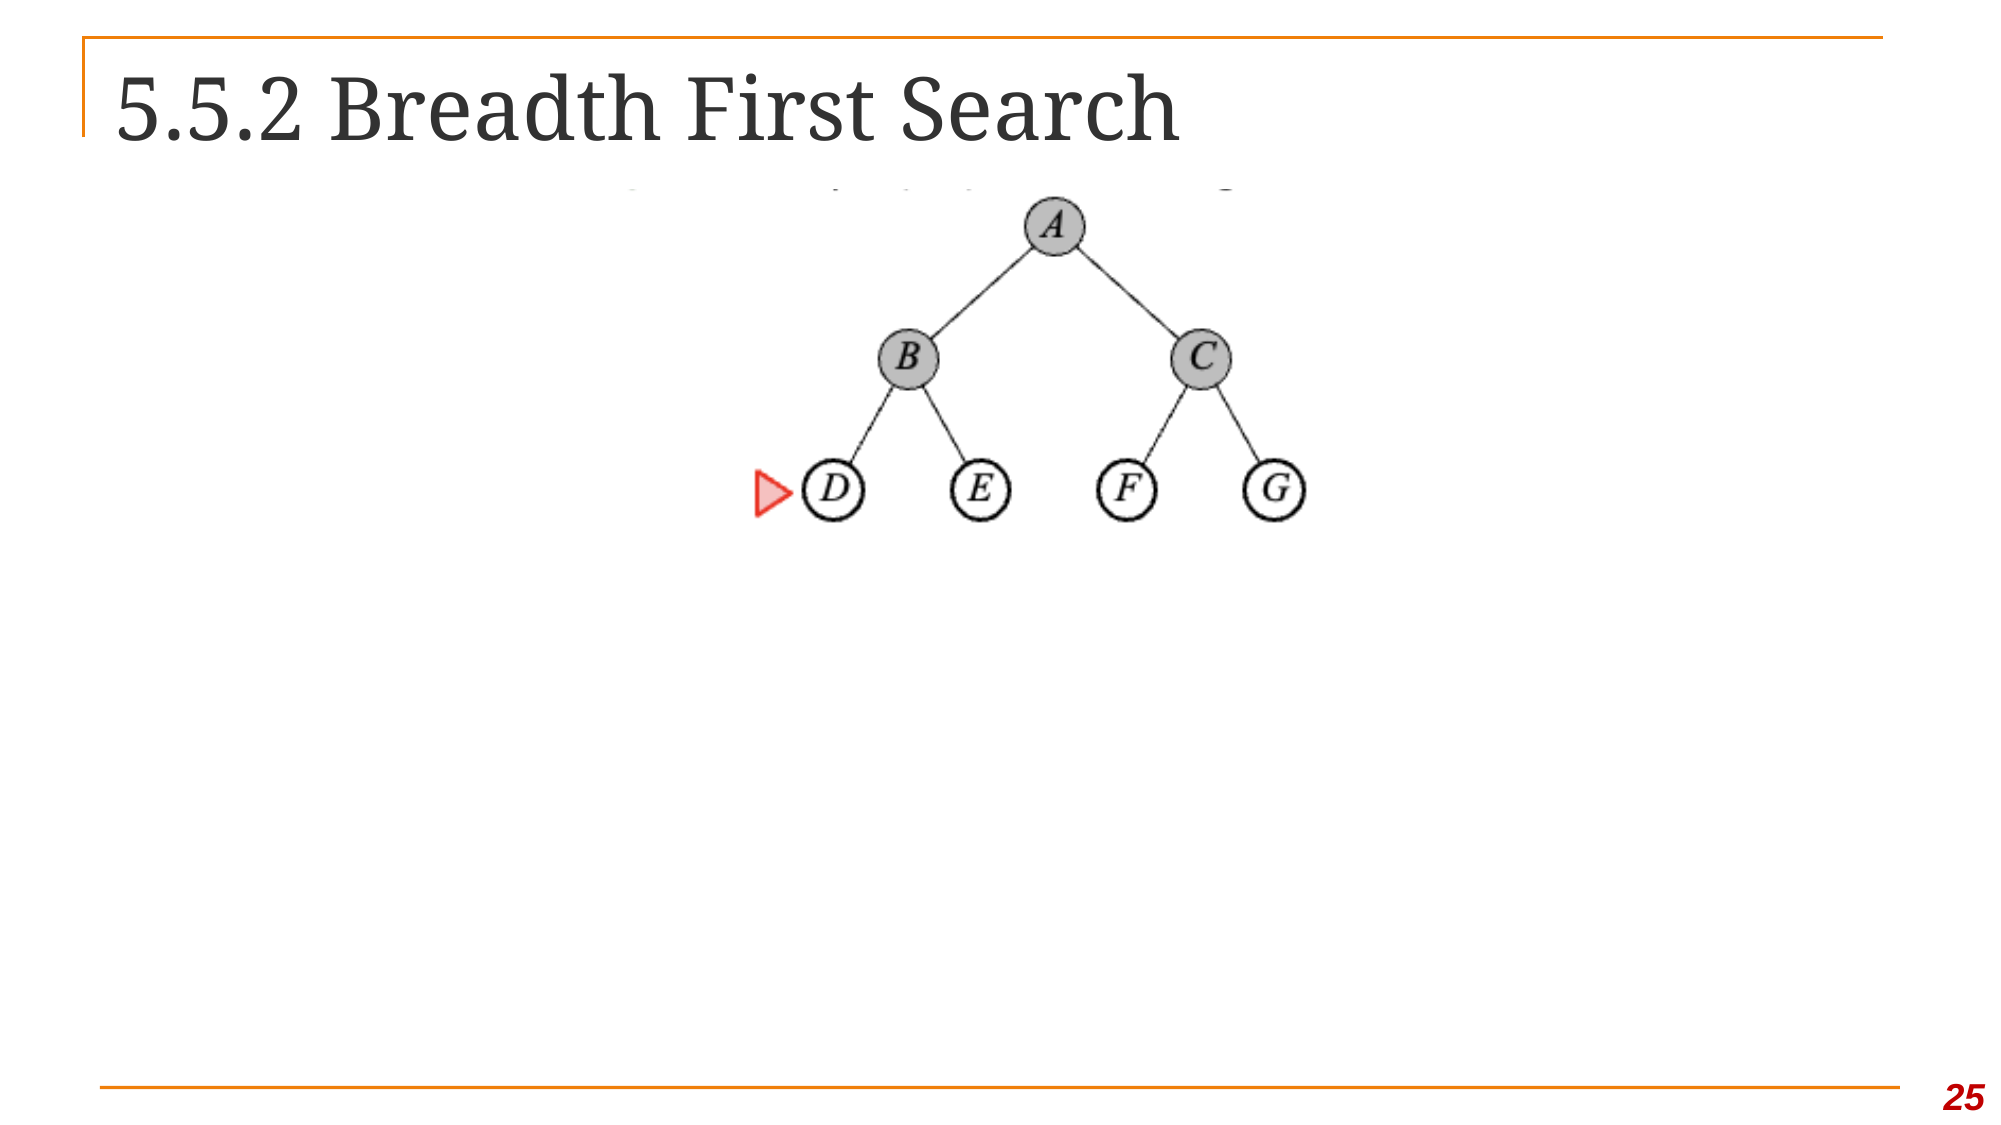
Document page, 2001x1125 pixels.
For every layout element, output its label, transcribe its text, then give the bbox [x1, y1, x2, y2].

title 5.5.2 Breadth First Search [99, 45, 1900, 163]
picture [603, 189, 1349, 563]
slide_number 25 [1883, 1050, 2000, 1125]
